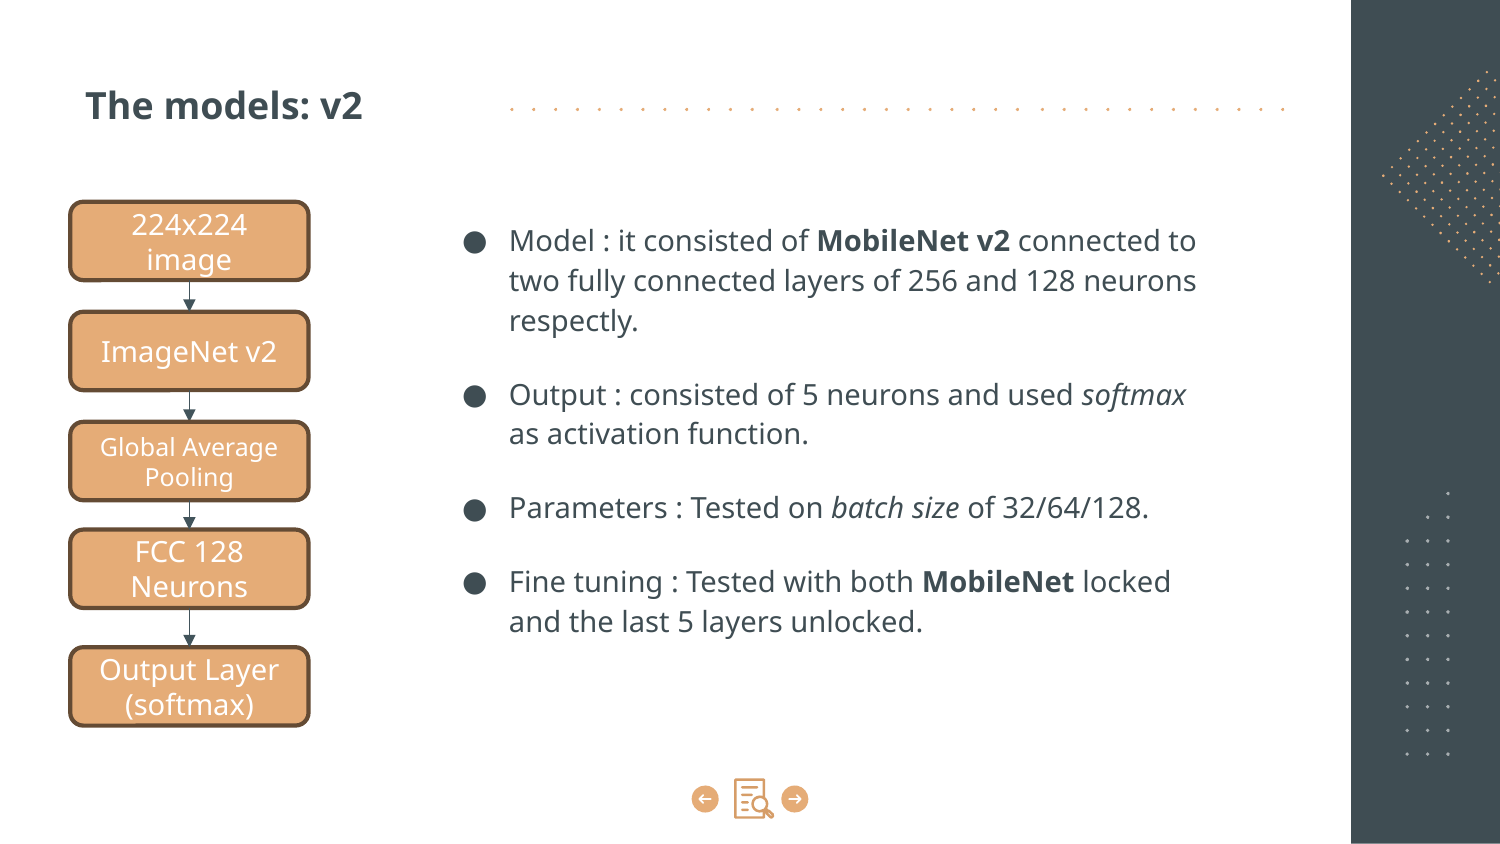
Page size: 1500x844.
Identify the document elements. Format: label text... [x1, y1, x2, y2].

text_box [734, 778, 775, 819]
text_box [775, 107, 1020, 112]
list Model : it consisted of MobileNet v2 connected to two fully connected layers of 256 and 128 neurons respectly. Output : consisted of 5 neurons and used softmax as activation function. Parameters : Tested on batch size of 32/64/128. Fine tuning : Tested with both MobileNet locked and the last 5 layers unlocked. [446, 201, 1222, 725]
text_box ImageNet v2 [68, 309, 311, 393]
text_box The models: v2 [70, 66, 395, 146]
text_box Global Average Pooling [68, 419, 311, 503]
text_box [781, 785, 809, 813]
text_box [1040, 107, 1286, 112]
text_box Output Layer (softmax) [68, 645, 311, 728]
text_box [509, 107, 755, 112]
text_box [654, 755, 846, 844]
text_box 224x224 image [68, 199, 311, 283]
text_box FCC 128 Neurons [68, 527, 311, 611]
text_box [691, 785, 719, 813]
